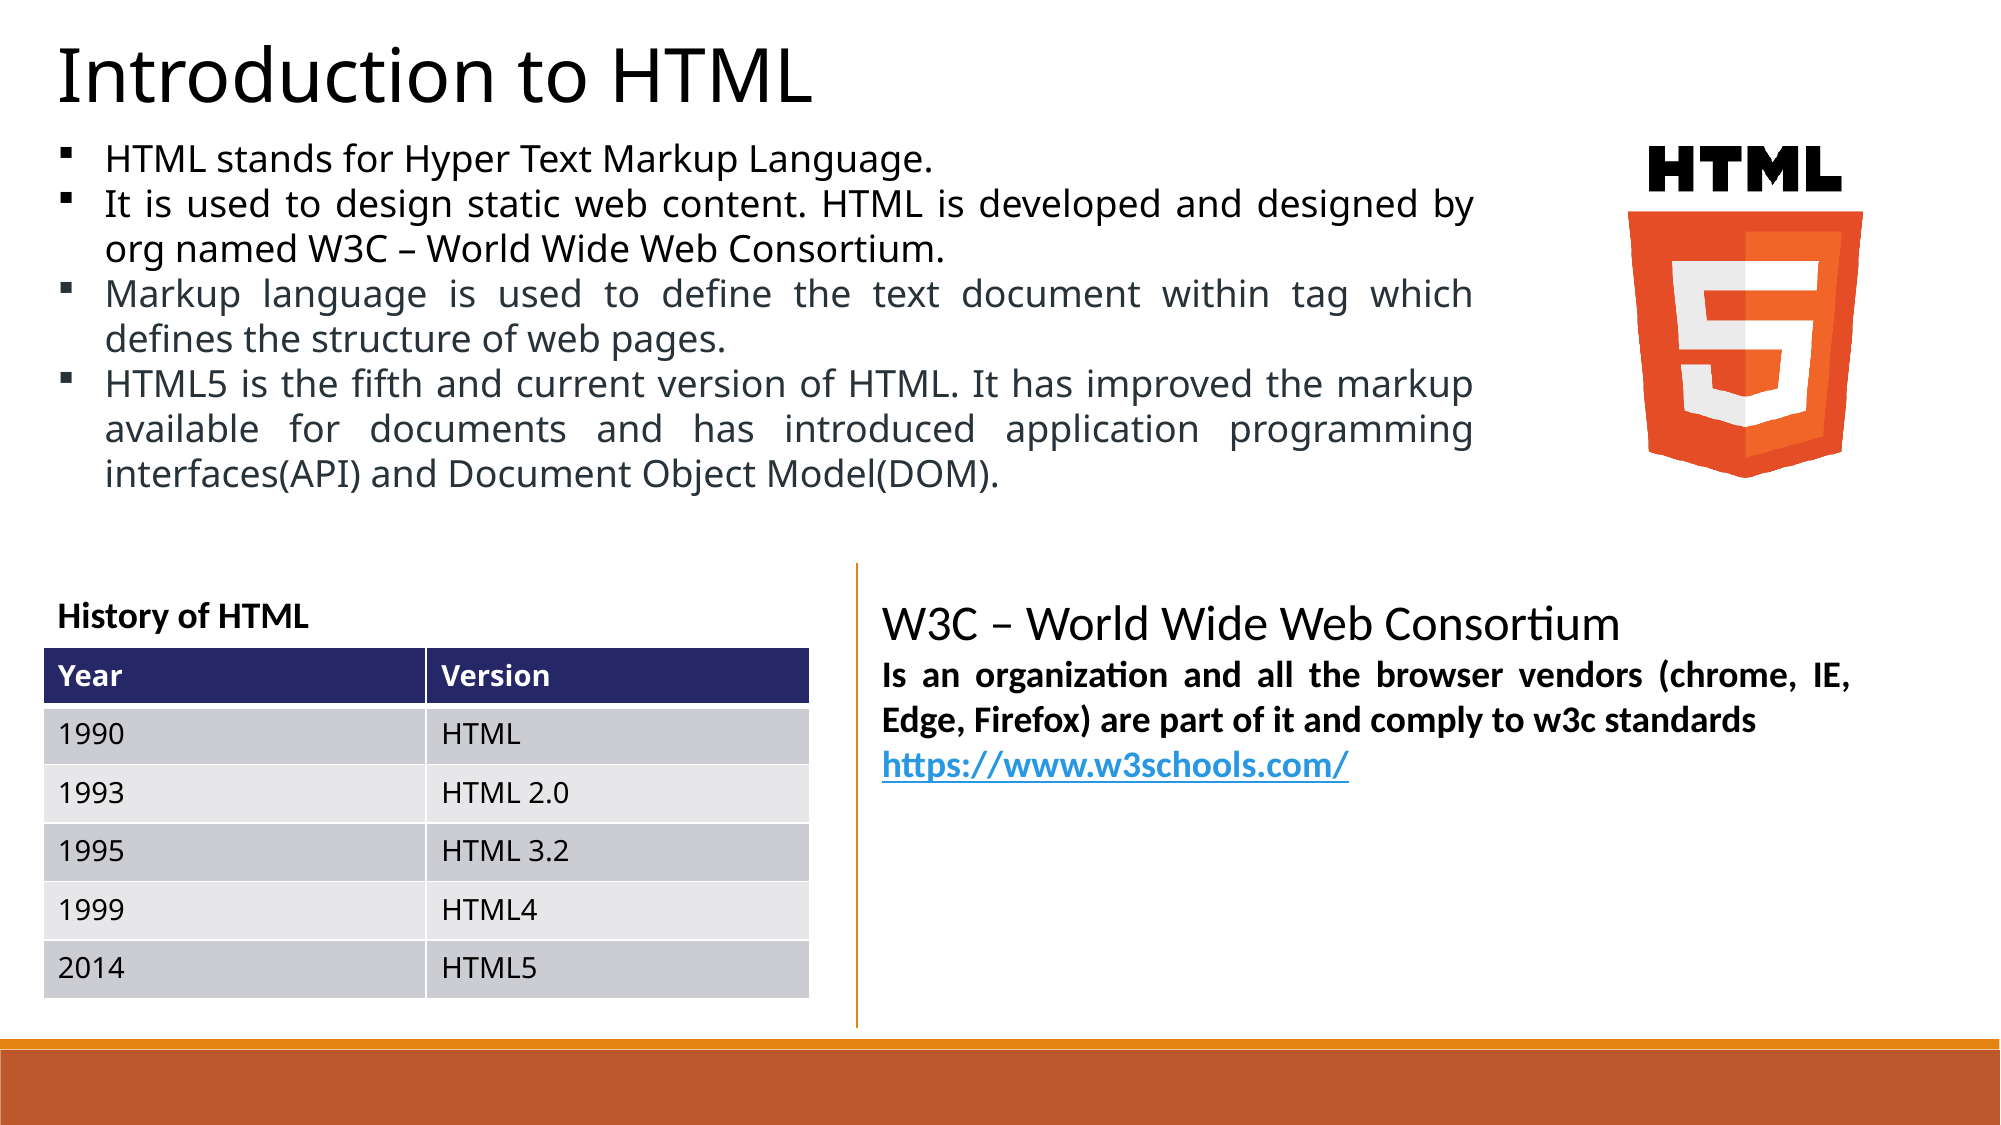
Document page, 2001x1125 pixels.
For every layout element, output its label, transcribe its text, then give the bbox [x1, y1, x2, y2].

table_cell HTML5 [427, 941, 809, 998]
table_header Year [44, 648, 425, 703]
table_cell HTML4 [427, 882, 809, 939]
text_box History of HTML [42, 583, 343, 644]
table_cell HTML 3.2 [427, 824, 809, 881]
table_cell 1995 [44, 824, 425, 881]
table_header Version [427, 648, 809, 703]
table_cell 1993 [44, 765, 425, 822]
table_cell 1990 [44, 709, 425, 764]
text_box W3C – World Wide Web Consortium Is an organization and all the browser vendors (chrome, IE, Edge, Firefox) are part of it and comply to w3c standards https://www.w3schools.com/ [867, 582, 1867, 793]
table_cell HTML 2.0 [427, 765, 809, 822]
table_cell HTML [427, 709, 809, 764]
picture [1579, 146, 1911, 478]
text_box HTML stands for Hyper Text Markup Language. It is used to design static web content. HTML is developed and designed by org named W3C – World Wide Web Consortium. Markup language is used to define the text document within tag which defines the structure of web pages. HTML5 is the fifth and current version of HTML. It has improved the markup available for documents and has introduced application programming interfaces(API) and Document Object Model(DOM). [42, 127, 1491, 503]
table_cell 1999 [44, 882, 425, 939]
table_cell 2014 [44, 941, 425, 998]
text_box Introduction to HTML [42, 30, 1874, 128]
